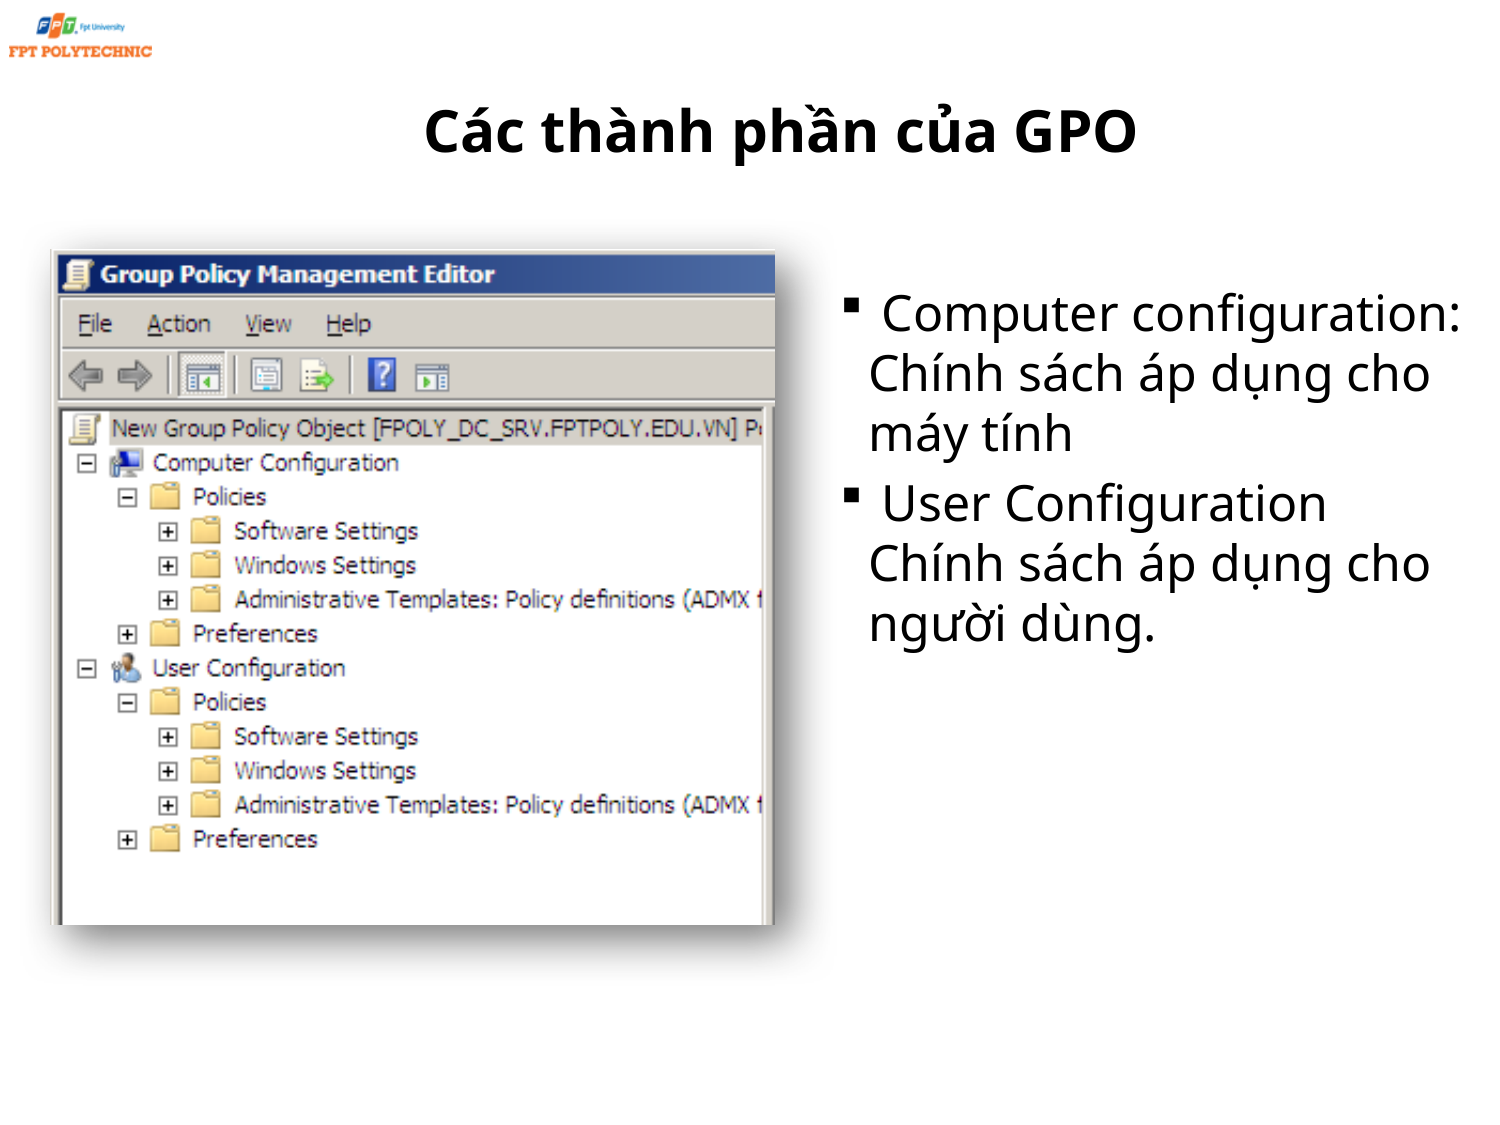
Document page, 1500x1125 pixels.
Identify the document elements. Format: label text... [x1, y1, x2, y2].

text_box Computer configuration: Chính sách áp dụng cho máy tính User Configuration Chính sách áp dụng cho người dùng. [824, 274, 1488, 862]
picture [9, 6, 152, 63]
picture [49, 248, 776, 926]
text_box Các thành phần của GPO [275, 86, 1288, 172]
